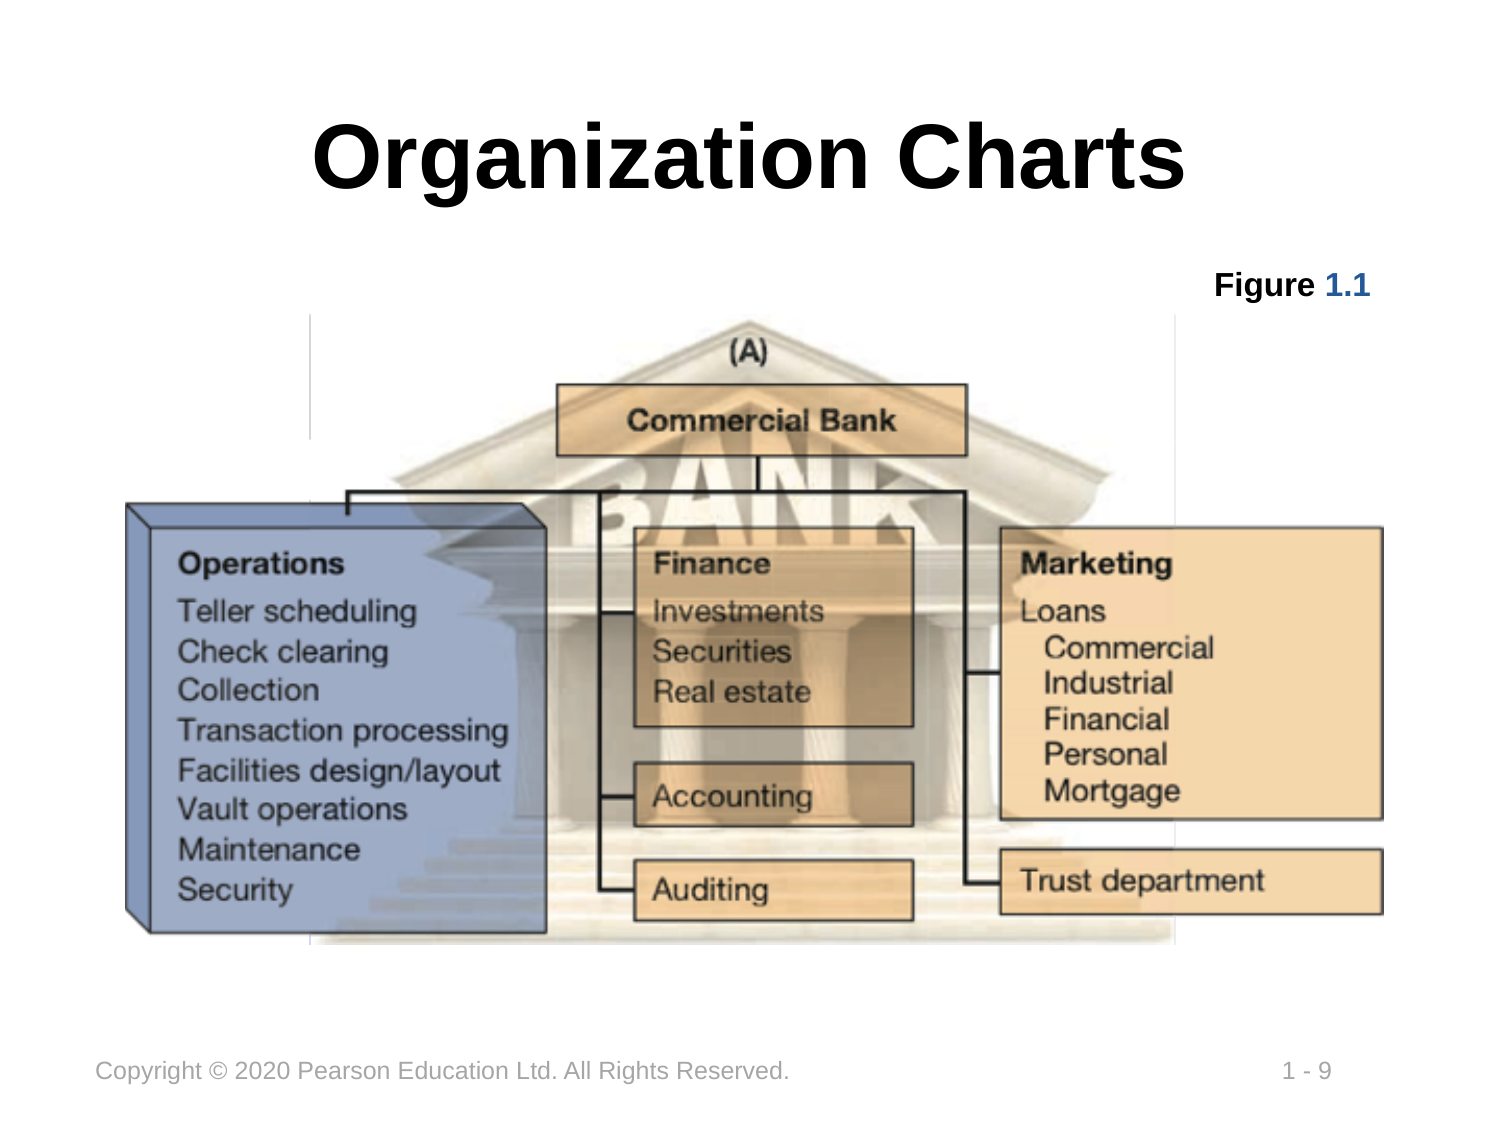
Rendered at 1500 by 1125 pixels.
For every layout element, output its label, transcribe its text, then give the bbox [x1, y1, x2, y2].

text_box Figure 1.1 [1199, 255, 1387, 311]
title Organization Charts [112, 93, 1388, 211]
picture [124, 313, 1384, 945]
